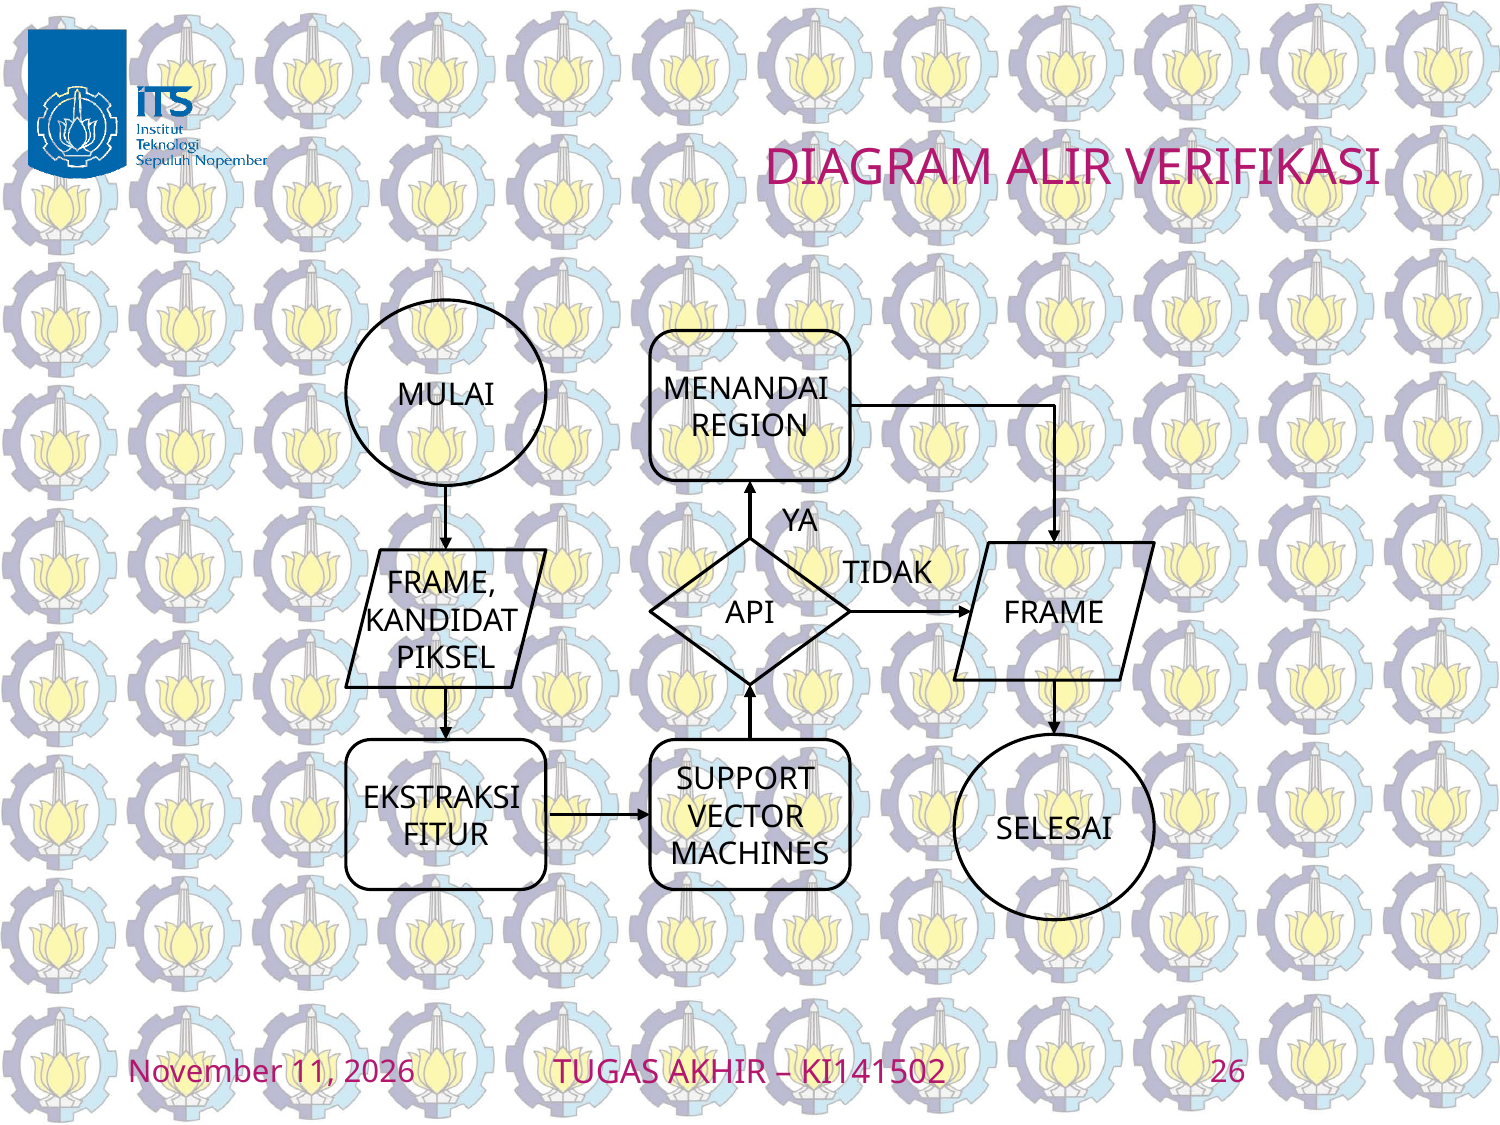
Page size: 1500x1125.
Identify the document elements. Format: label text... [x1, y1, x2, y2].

picture [0, 0, 1500, 1125]
text_box FRAME, KANDIDAT PIKSEL [345, 549, 546, 688]
text_box SUPPORT VECTOR MACHINES [650, 739, 851, 890]
text_box SELESAI [954, 734, 1155, 920]
text_box MENANDAI REGION [650, 330, 851, 481]
text_box API [650, 545, 850, 684]
slide_number 26 [1059, 1042, 1397, 1103]
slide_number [103, 1042, 441, 1103]
title DIAGRAM ALIR VERIFIKASI [103, 59, 1397, 278]
text_box MULAI [345, 299, 546, 486]
text_box YA [699, 492, 900, 545]
text_box FRAME [954, 542, 1155, 681]
footer TUGAS AKHIR – KI141502 [496, 1042, 1004, 1103]
text_box EKSTRAKSI FITUR [345, 739, 546, 890]
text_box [849, 405, 1055, 543]
text_box TIDAK [787, 544, 988, 597]
